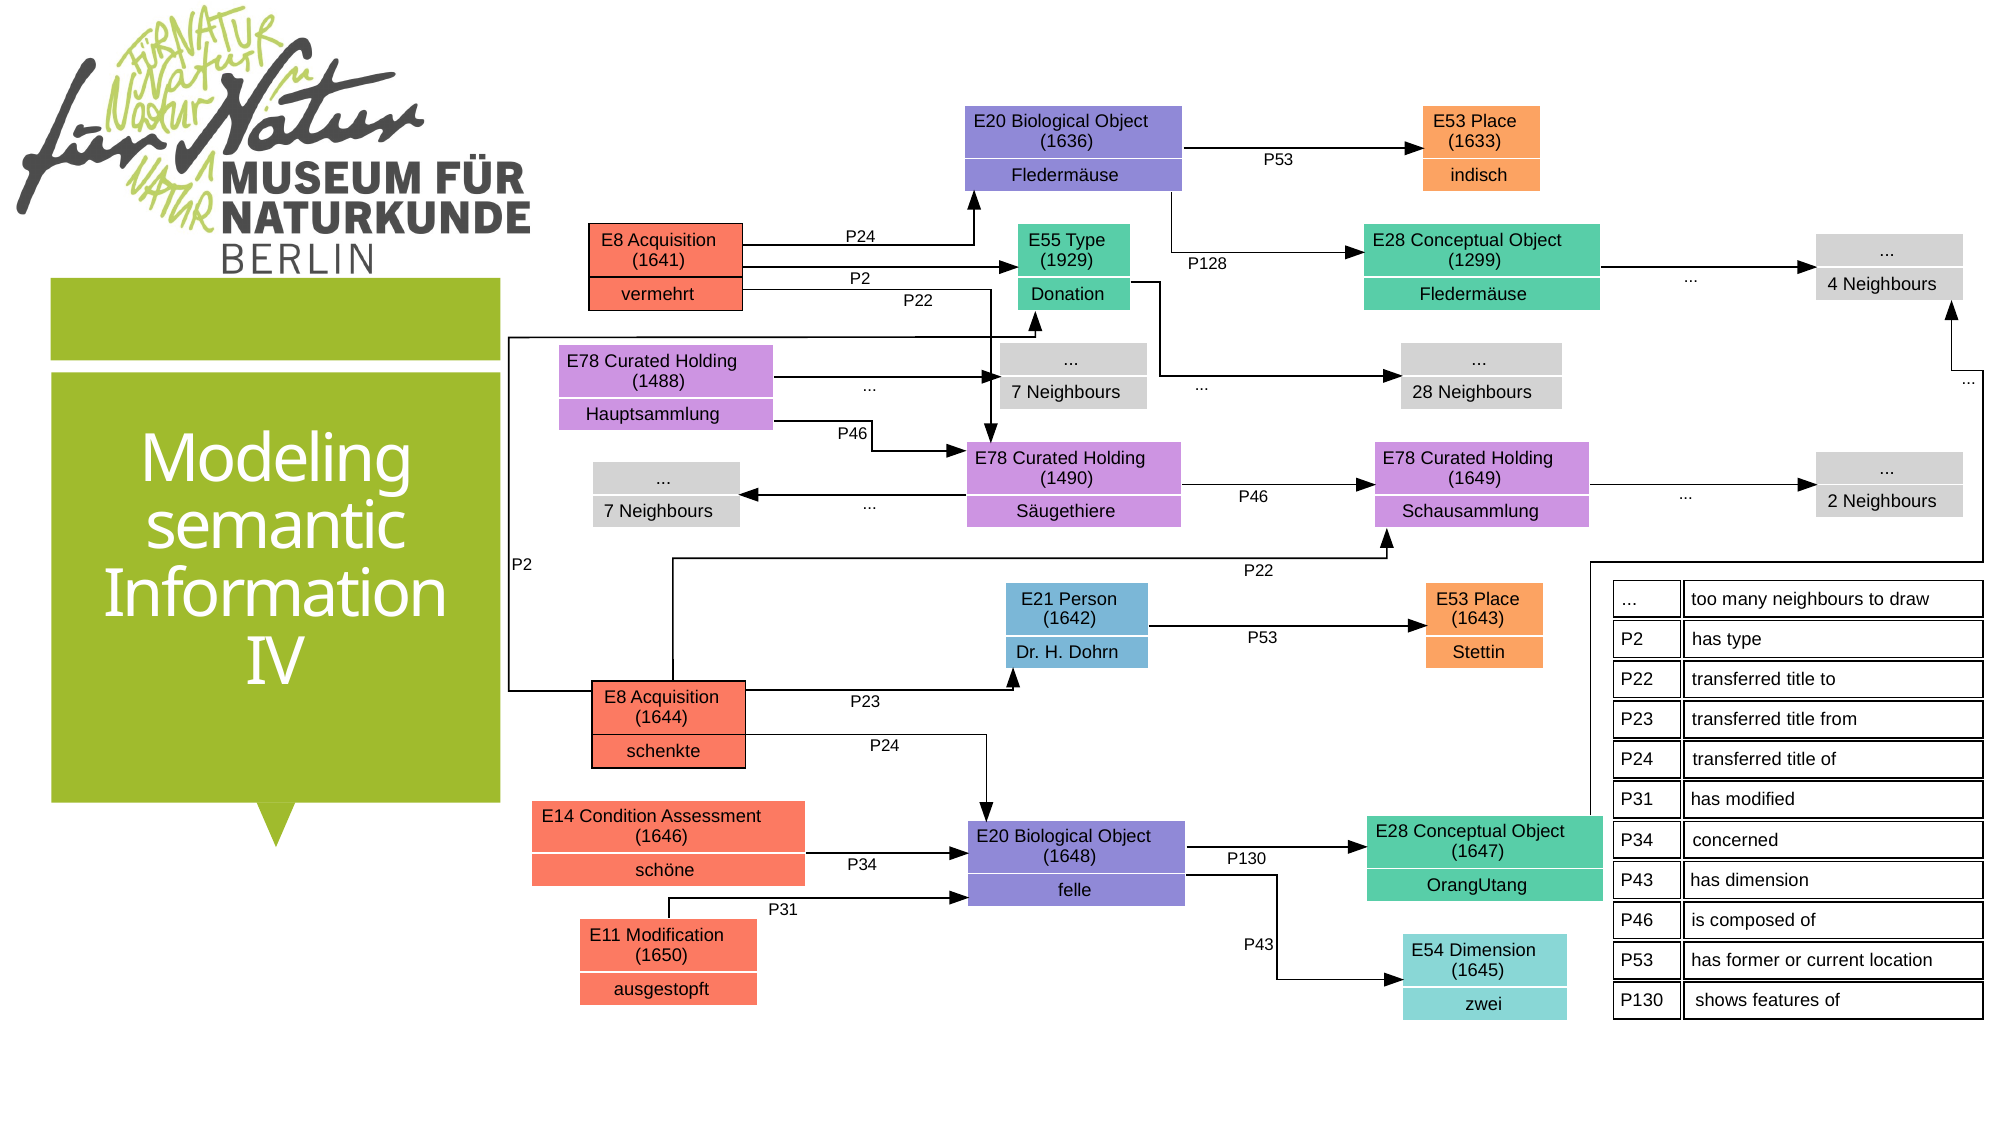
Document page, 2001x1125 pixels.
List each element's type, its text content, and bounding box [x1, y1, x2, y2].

title Modeling semantic Information IV [63, 441, 487, 684]
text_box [0, 0, 546, 321]
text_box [508, 104, 1984, 1021]
